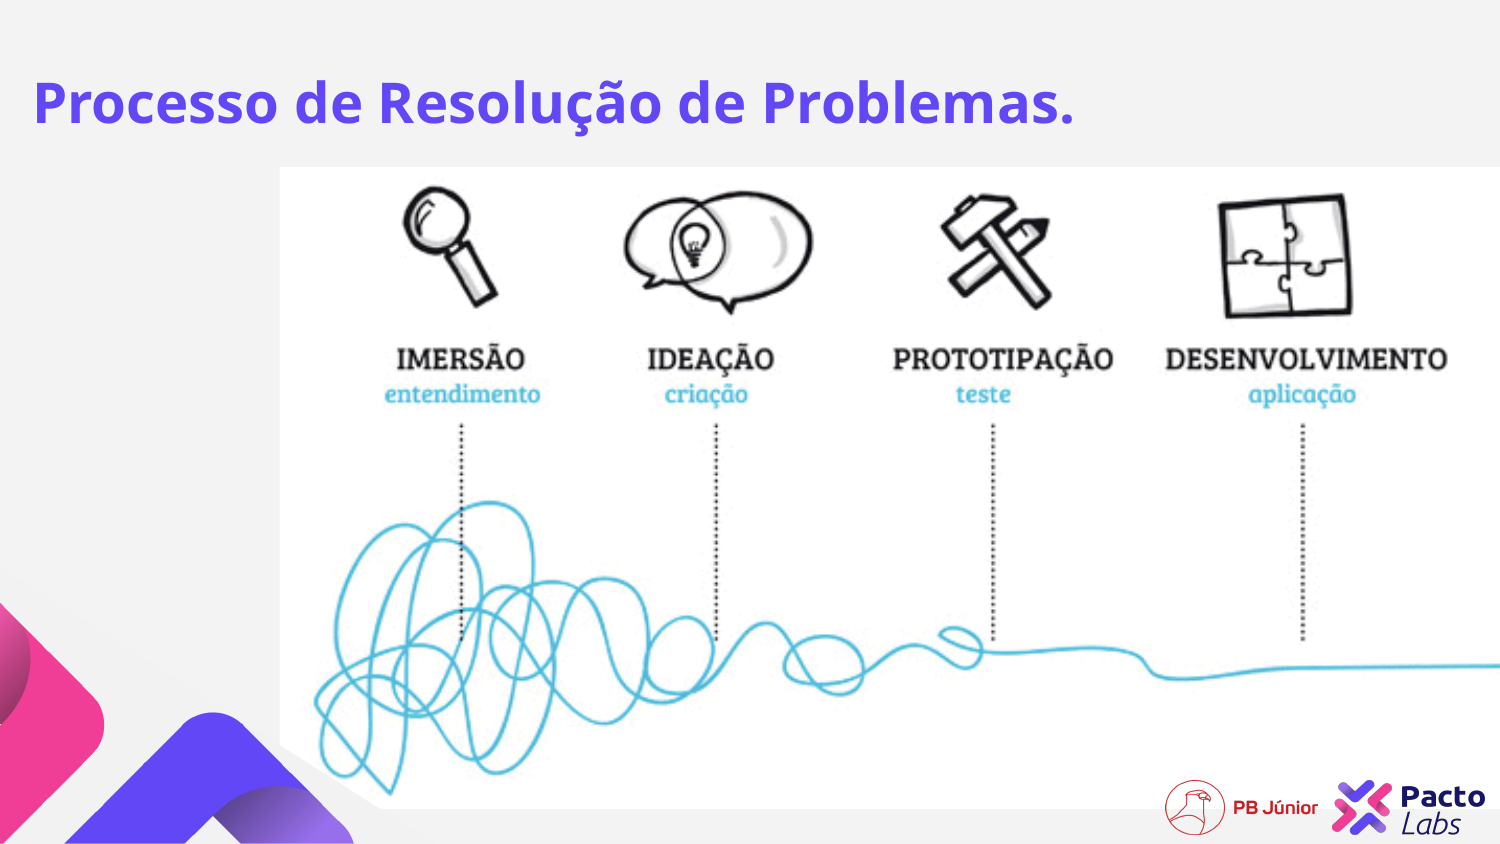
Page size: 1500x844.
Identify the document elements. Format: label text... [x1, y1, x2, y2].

text_box Processo de Resolução de Problemas. [17, 52, 1238, 151]
picture [0, 166, 1500, 844]
